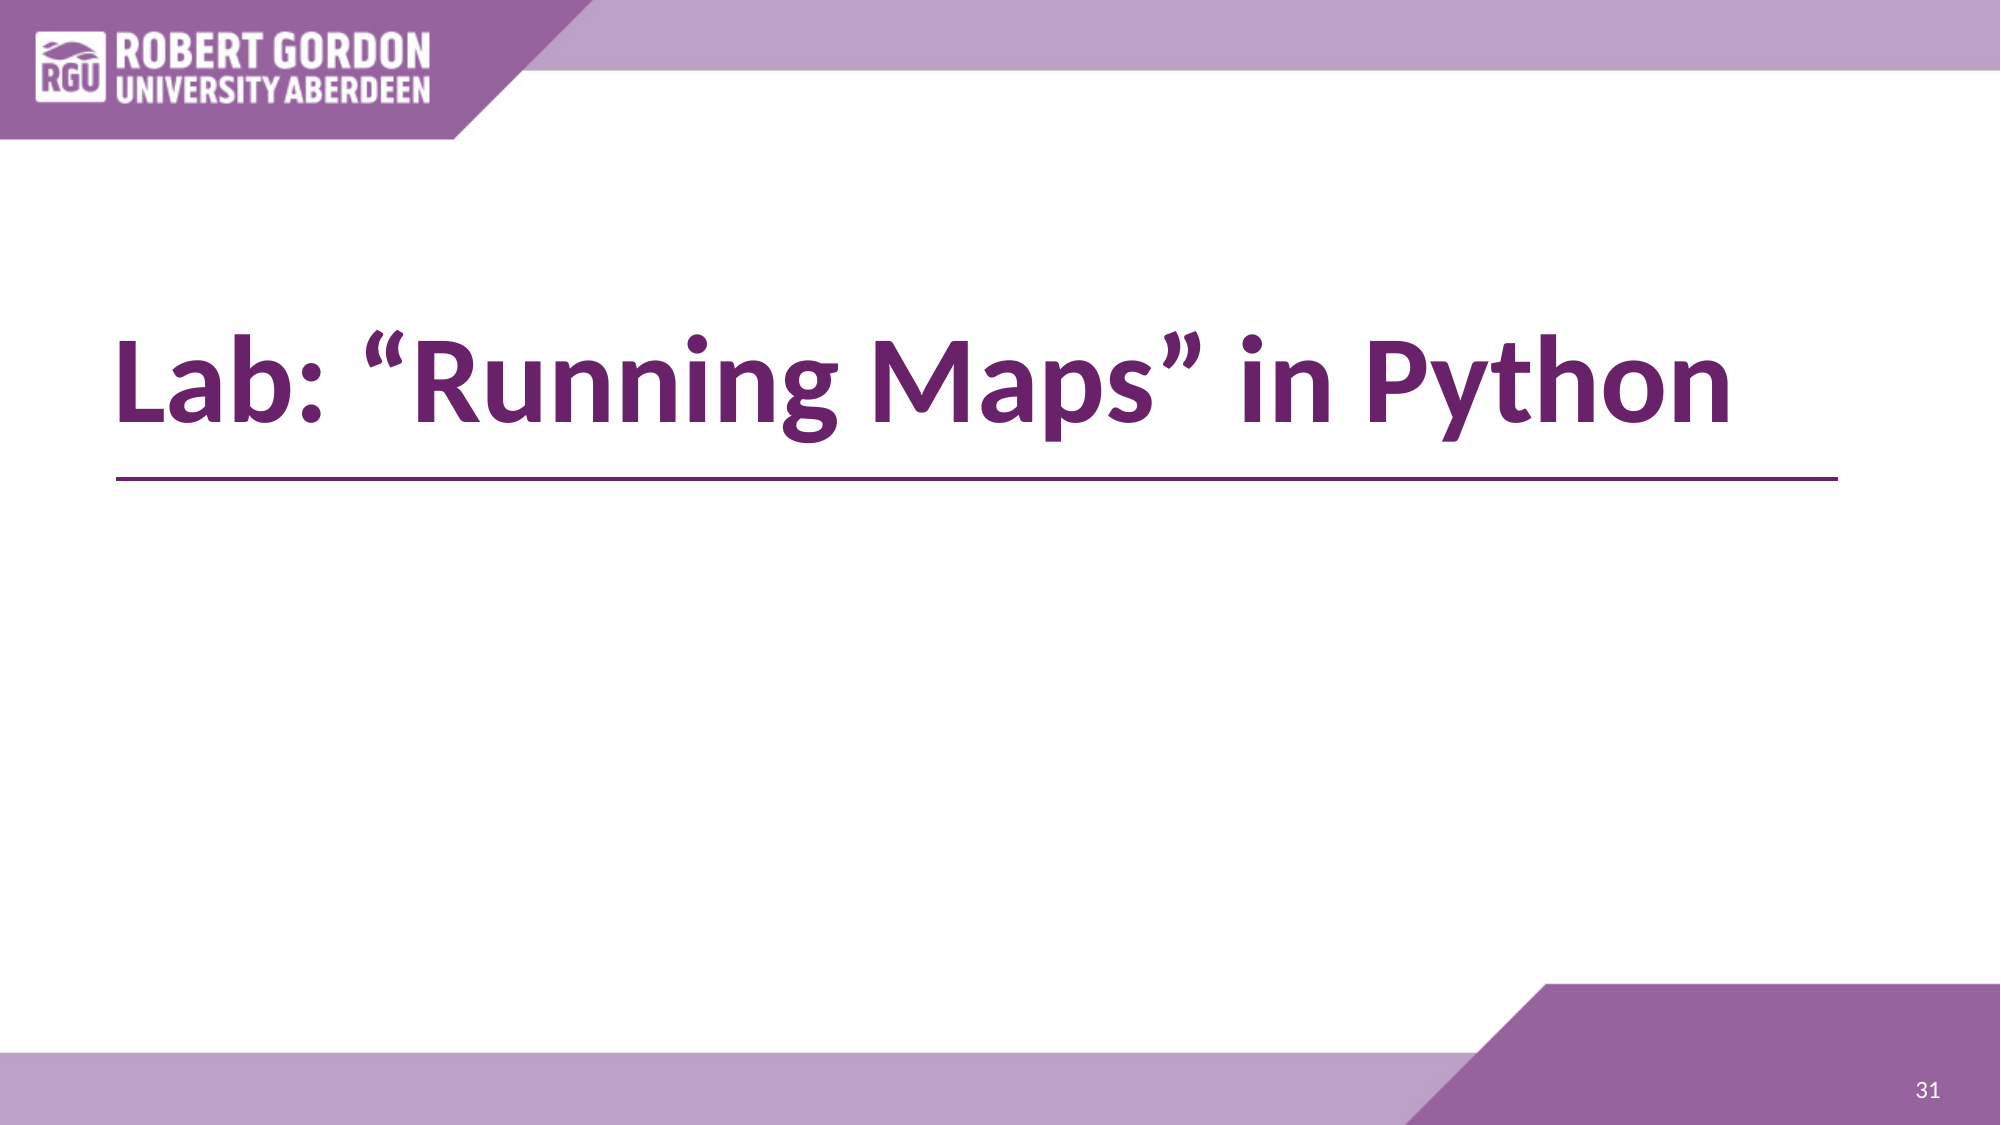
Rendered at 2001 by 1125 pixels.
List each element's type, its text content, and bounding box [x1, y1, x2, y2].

title Lab: “Running Maps” in Python [98, 307, 1824, 522]
slide_number 31 [1412, 1058, 1956, 1119]
picture [0, 0, 2000, 1125]
